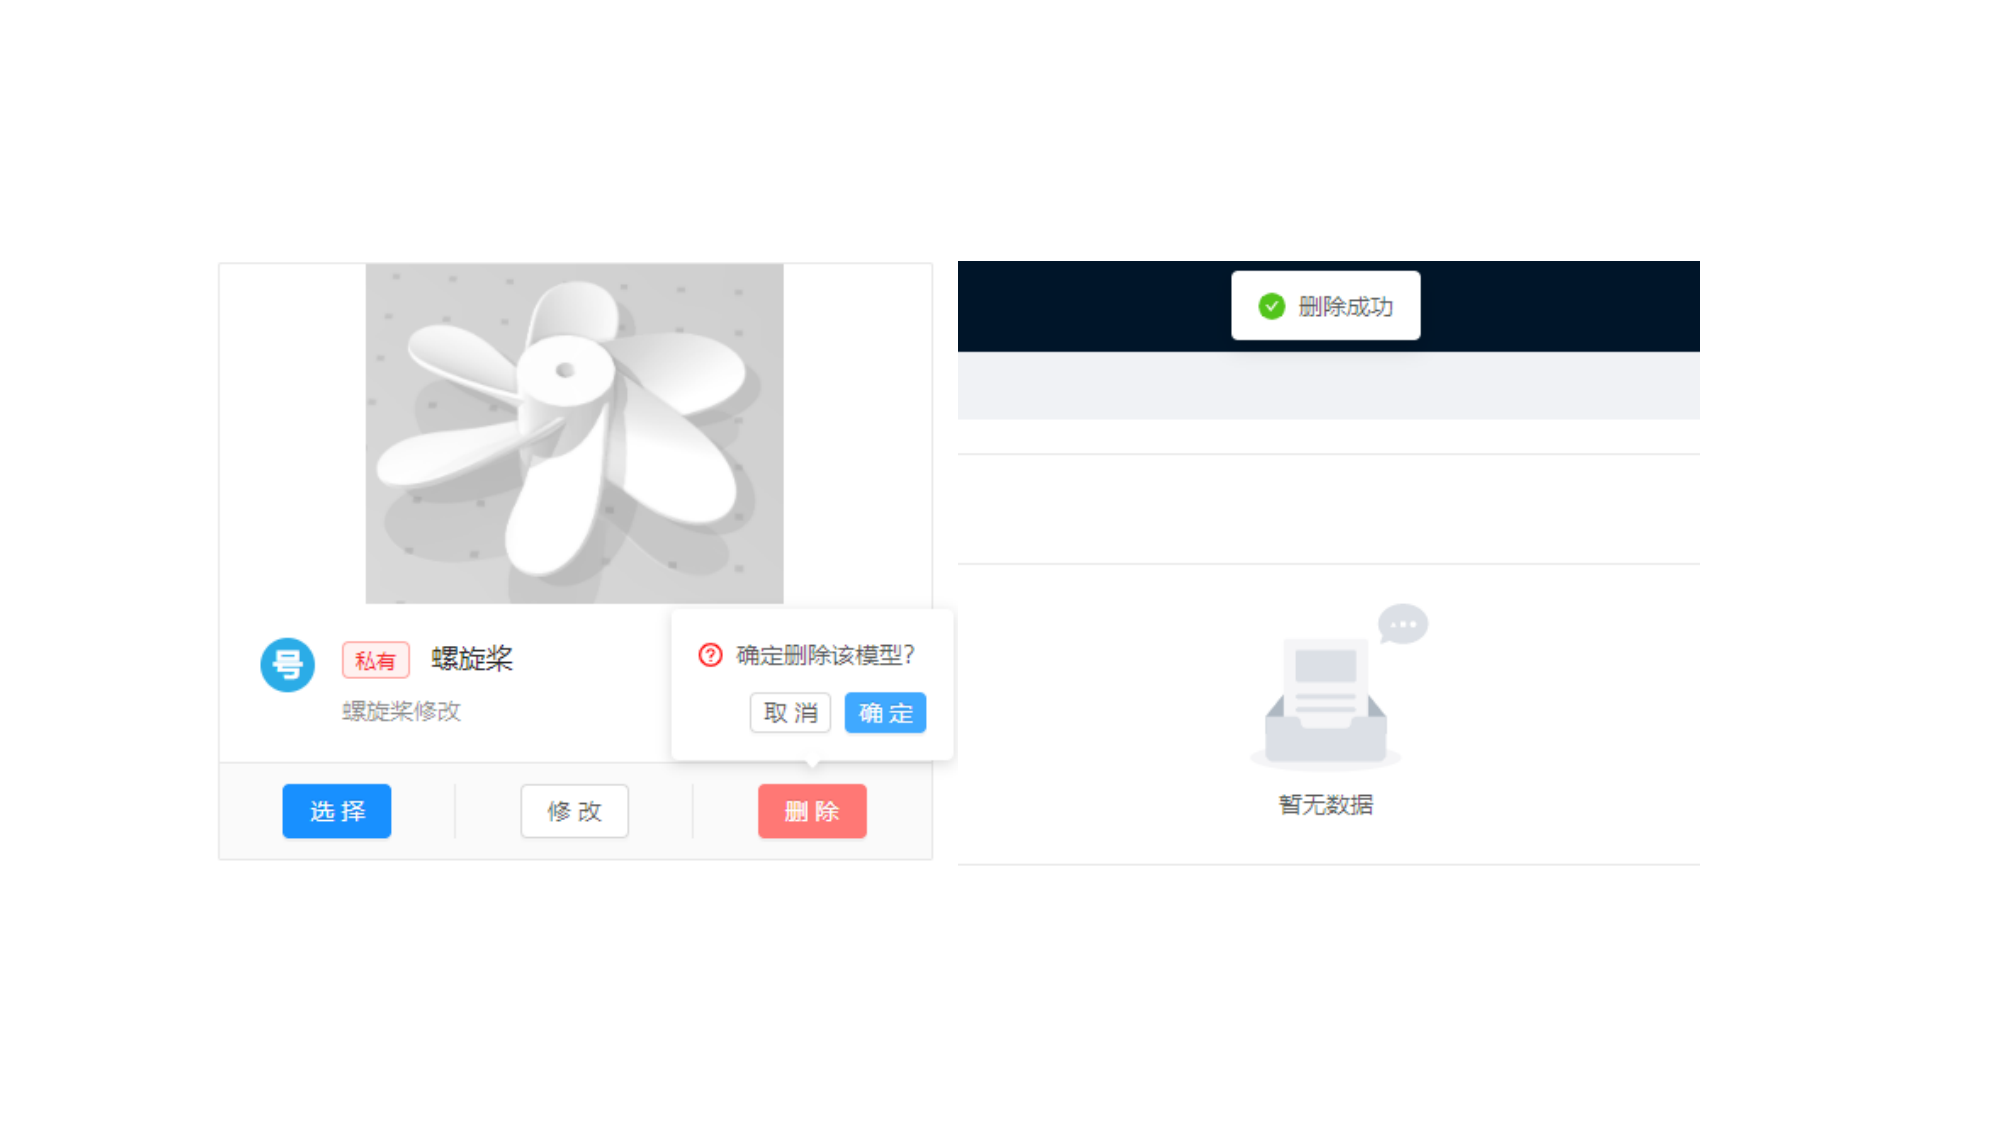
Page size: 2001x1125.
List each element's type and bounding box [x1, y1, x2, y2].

picture [215, 261, 1700, 871]
